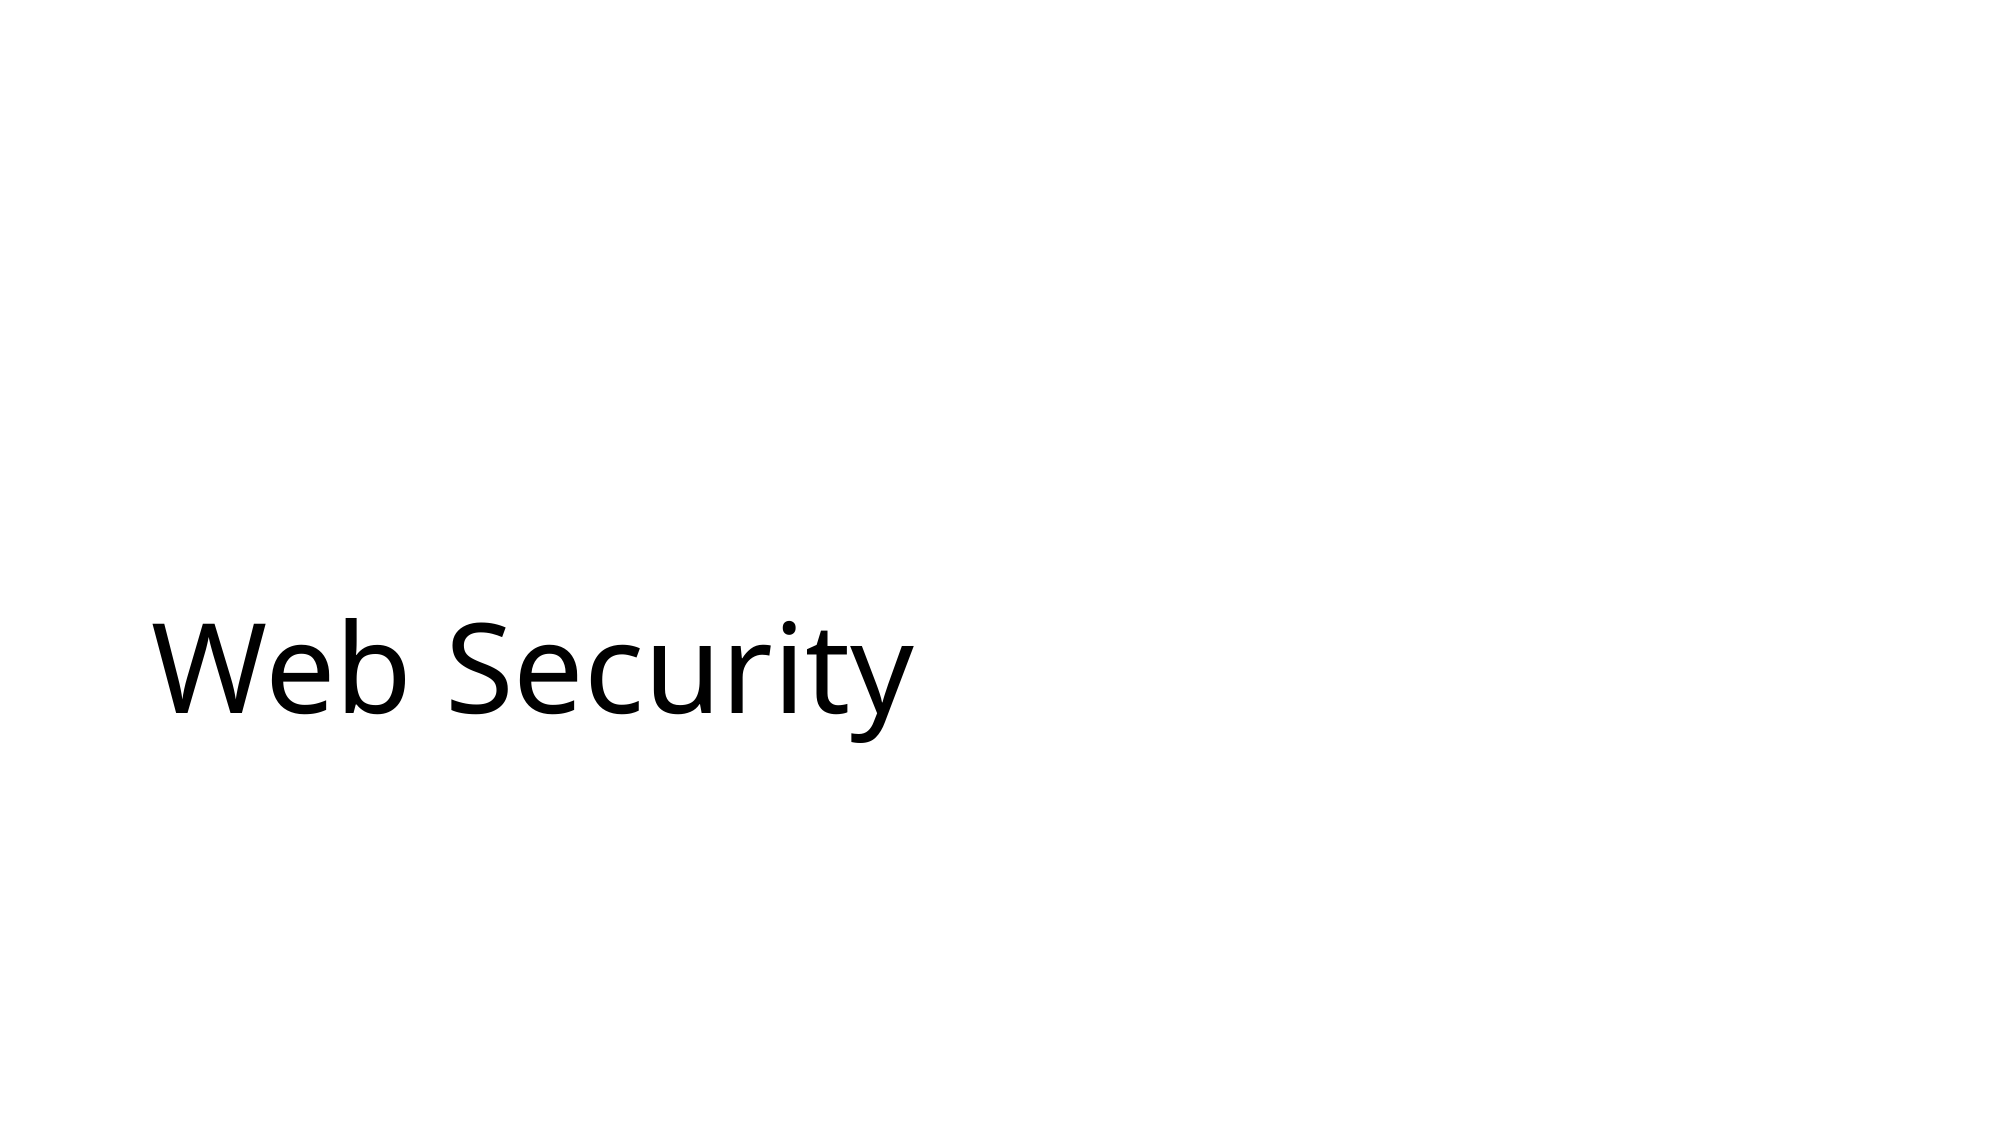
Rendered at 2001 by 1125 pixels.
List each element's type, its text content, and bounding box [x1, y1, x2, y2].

title Web Security [136, 280, 1862, 749]
